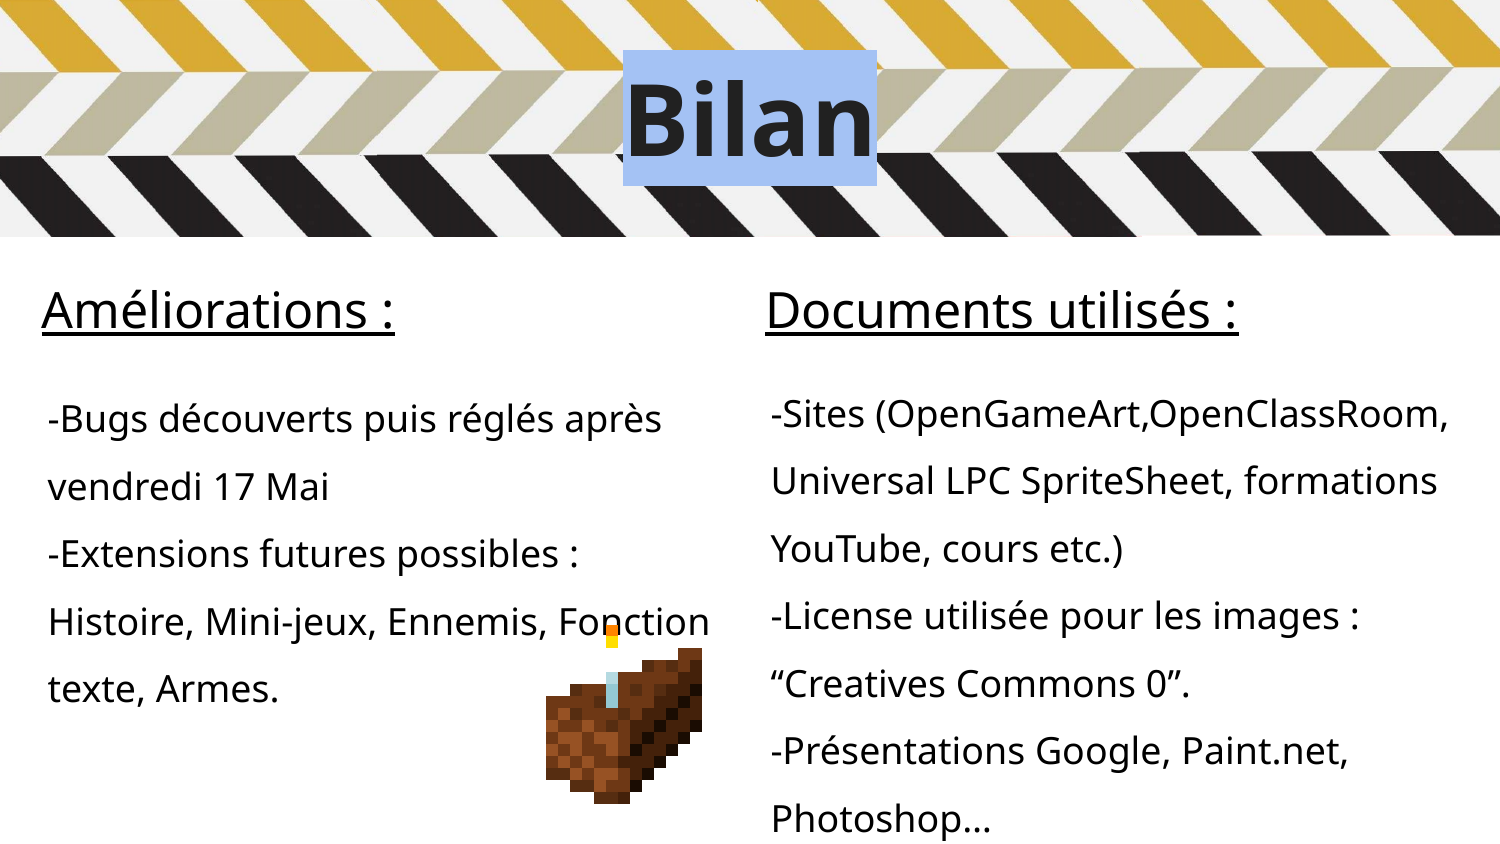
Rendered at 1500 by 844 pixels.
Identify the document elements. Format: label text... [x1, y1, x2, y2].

text_box Documents utilisés : [750, 263, 1450, 345]
text_box -Sites (OpenGameArt,OpenClassRoom, Universal LPC SpriteSheet, formations YouTube, cours etc.) -License utilisée pour les images : “Creatives Commons 0”. -Présentations Google, Paint.net, Photoshop… - Discord [755, 352, 1500, 721]
text_box Améliorations : [26, 263, 726, 345]
picture [535, 625, 727, 816]
picture [0, 0, 1500, 237]
text_box -Bugs découverts puis réglés après vendredi 17 Mai -Extensions futures possibles : Histoire, Mini-jeux, Ennemis, Fonction texte, Armes. [32, 357, 732, 721]
